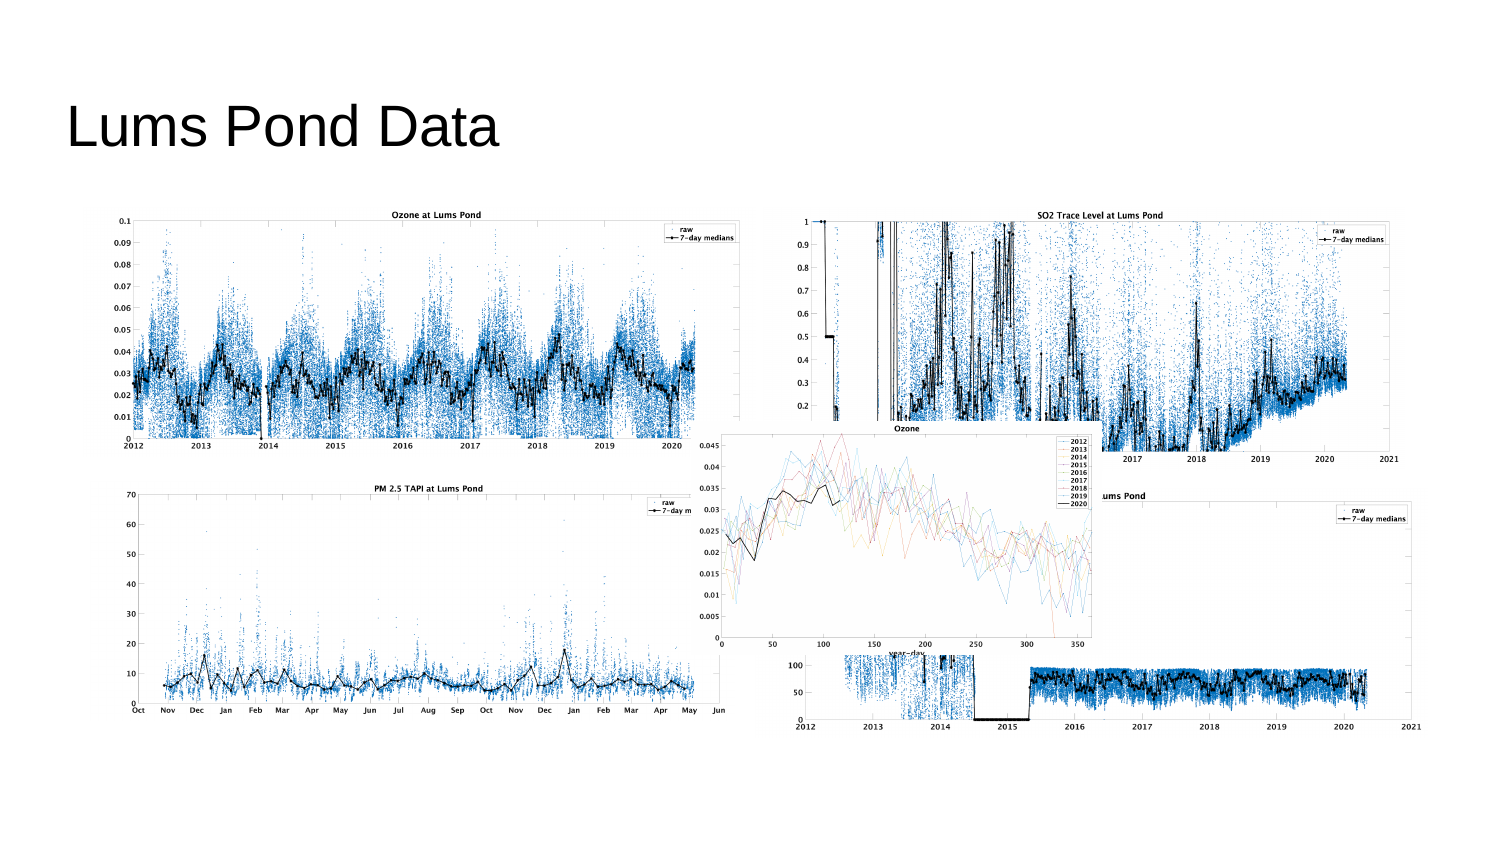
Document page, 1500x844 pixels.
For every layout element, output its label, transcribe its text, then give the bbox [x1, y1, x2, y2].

title Lums Pond Data [51, 72, 1449, 167]
picture [83, 206, 1428, 739]
